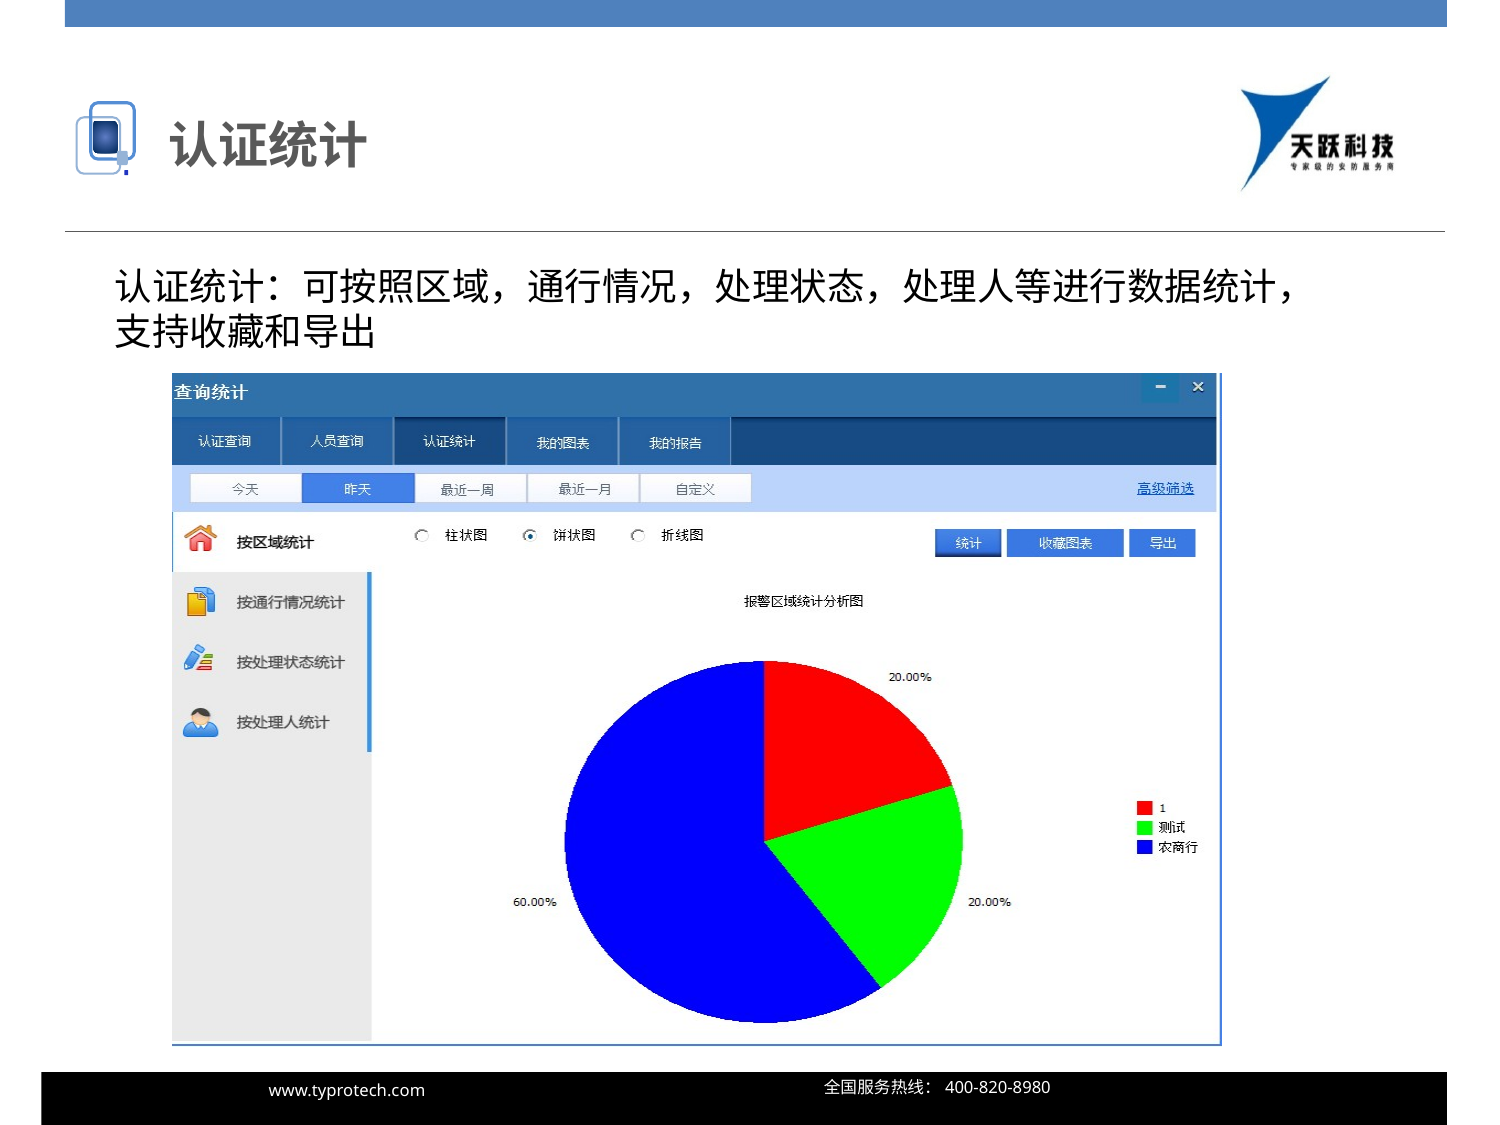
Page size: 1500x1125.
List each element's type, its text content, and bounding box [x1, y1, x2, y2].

title 认证统计 [153, 96, 970, 191]
picture [1237, 72, 1403, 199]
text_box 认证统计：可按照区域，通行情况，处理状态，处理人等进行数据统计，支持收藏和导出 [100, 255, 1294, 361]
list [172, 373, 1222, 1048]
